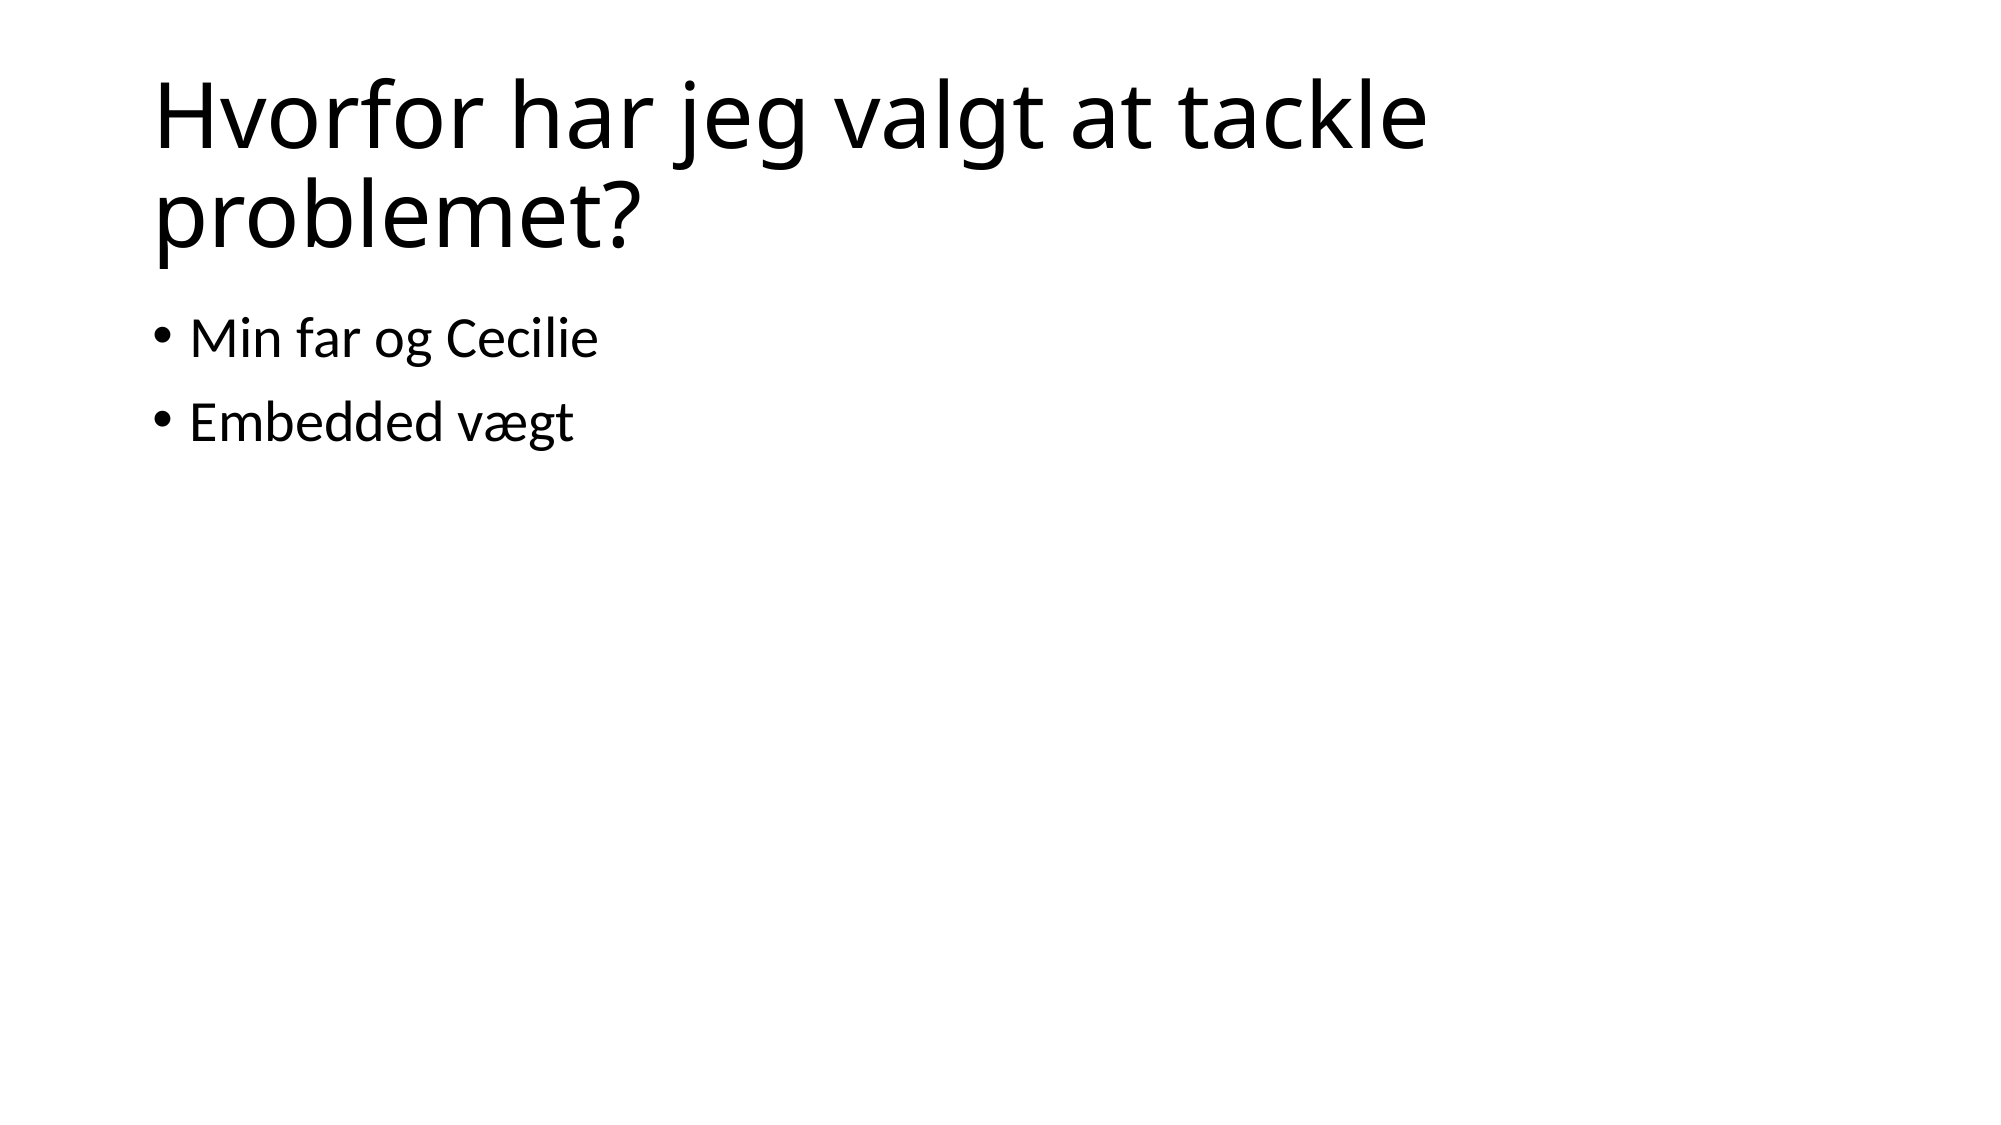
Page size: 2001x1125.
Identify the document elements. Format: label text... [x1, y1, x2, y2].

list Min far og Cecilie Embedded vægt [137, 299, 1863, 1014]
title Hvorfor har jeg valgt at tackle problemet? [137, 59, 1863, 278]
